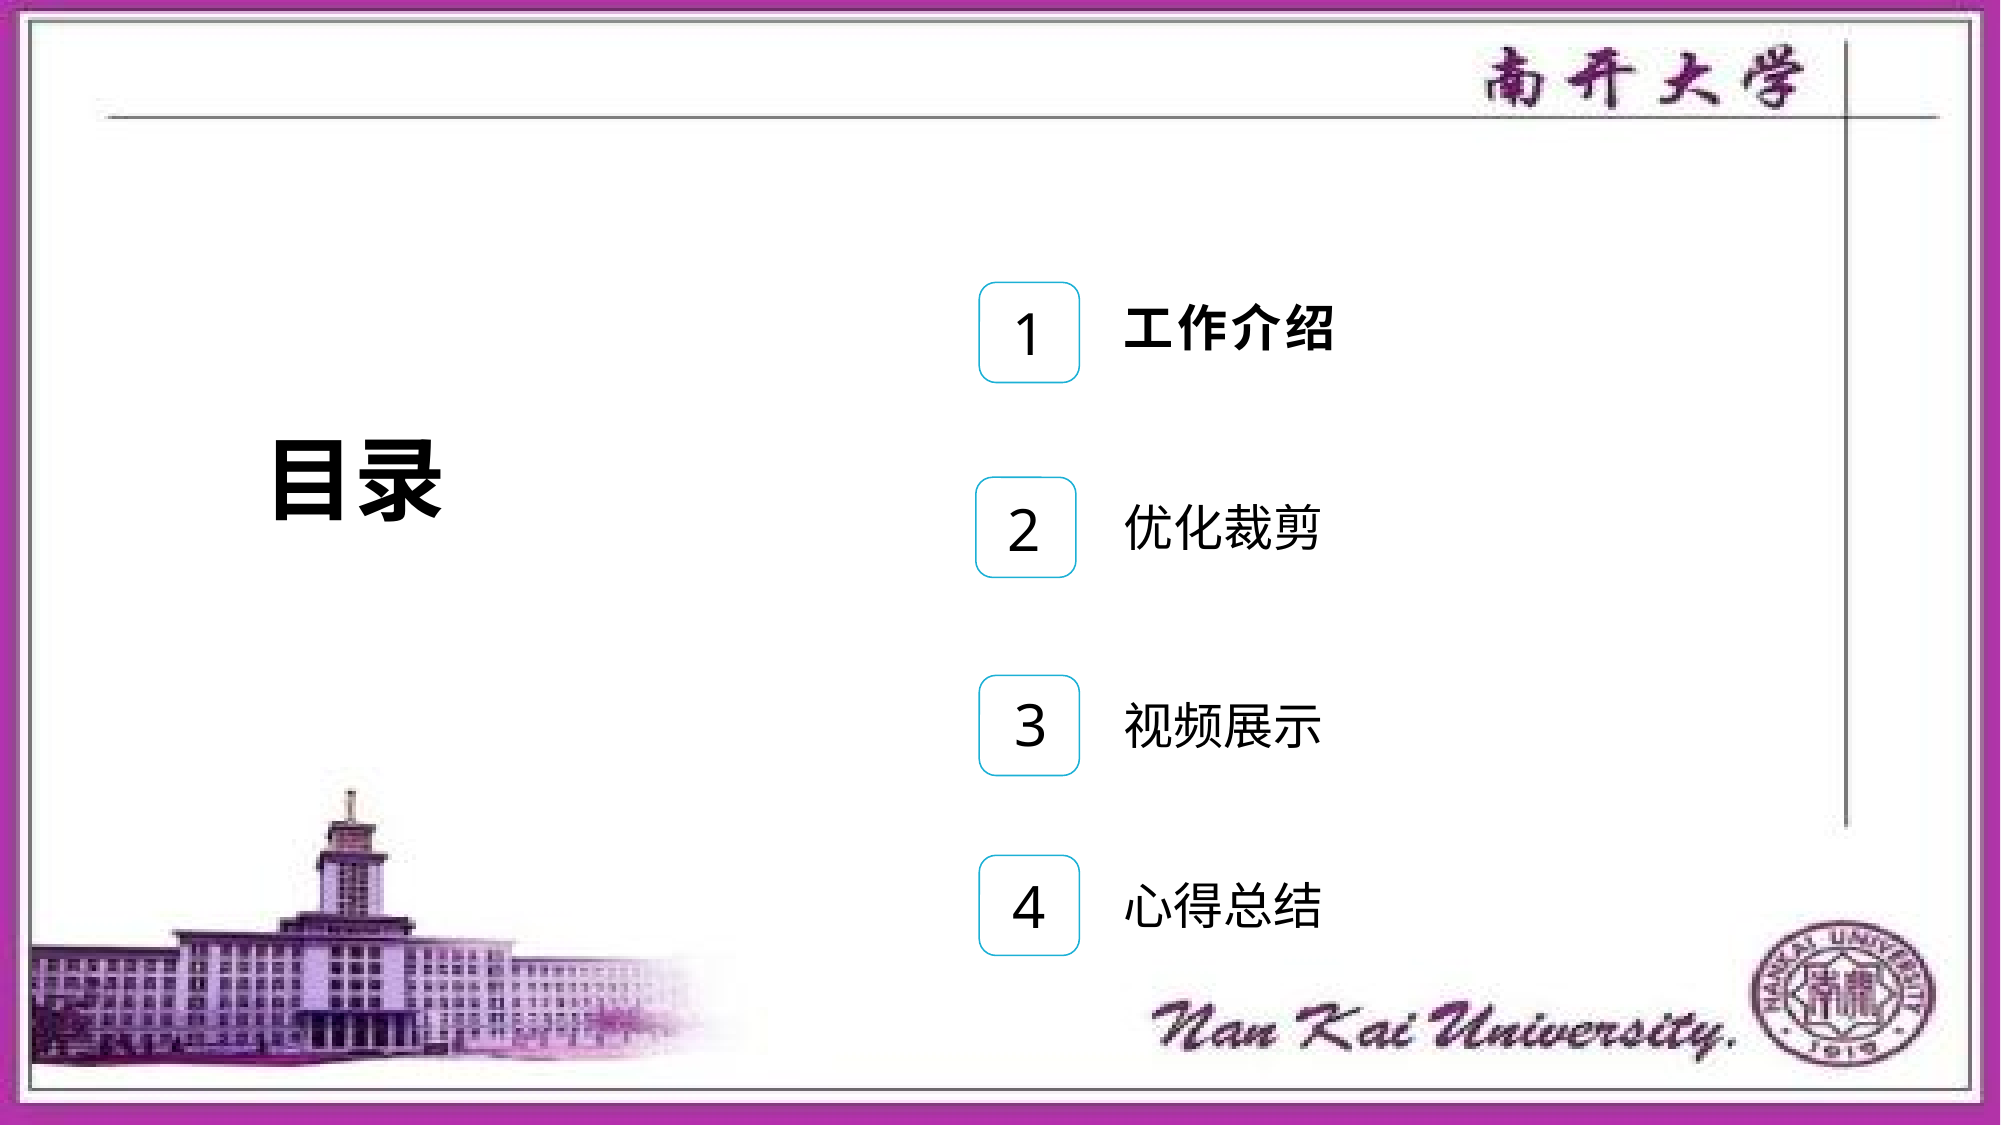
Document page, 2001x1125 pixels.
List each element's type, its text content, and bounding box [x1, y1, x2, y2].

text_box [979, 282, 1080, 383]
picture [0, 0, 2001, 1125]
text_box 优化裁剪 [1108, 489, 1588, 565]
text_box 工作介绍 [1108, 289, 1507, 365]
text_box [979, 855, 1080, 956]
text_box 心得总结 [1108, 867, 1613, 943]
text_box [979, 675, 1080, 776]
text_box [975, 477, 1076, 578]
text_box 视频展示 [1108, 687, 1507, 763]
text_box 目录 [102, 414, 608, 539]
